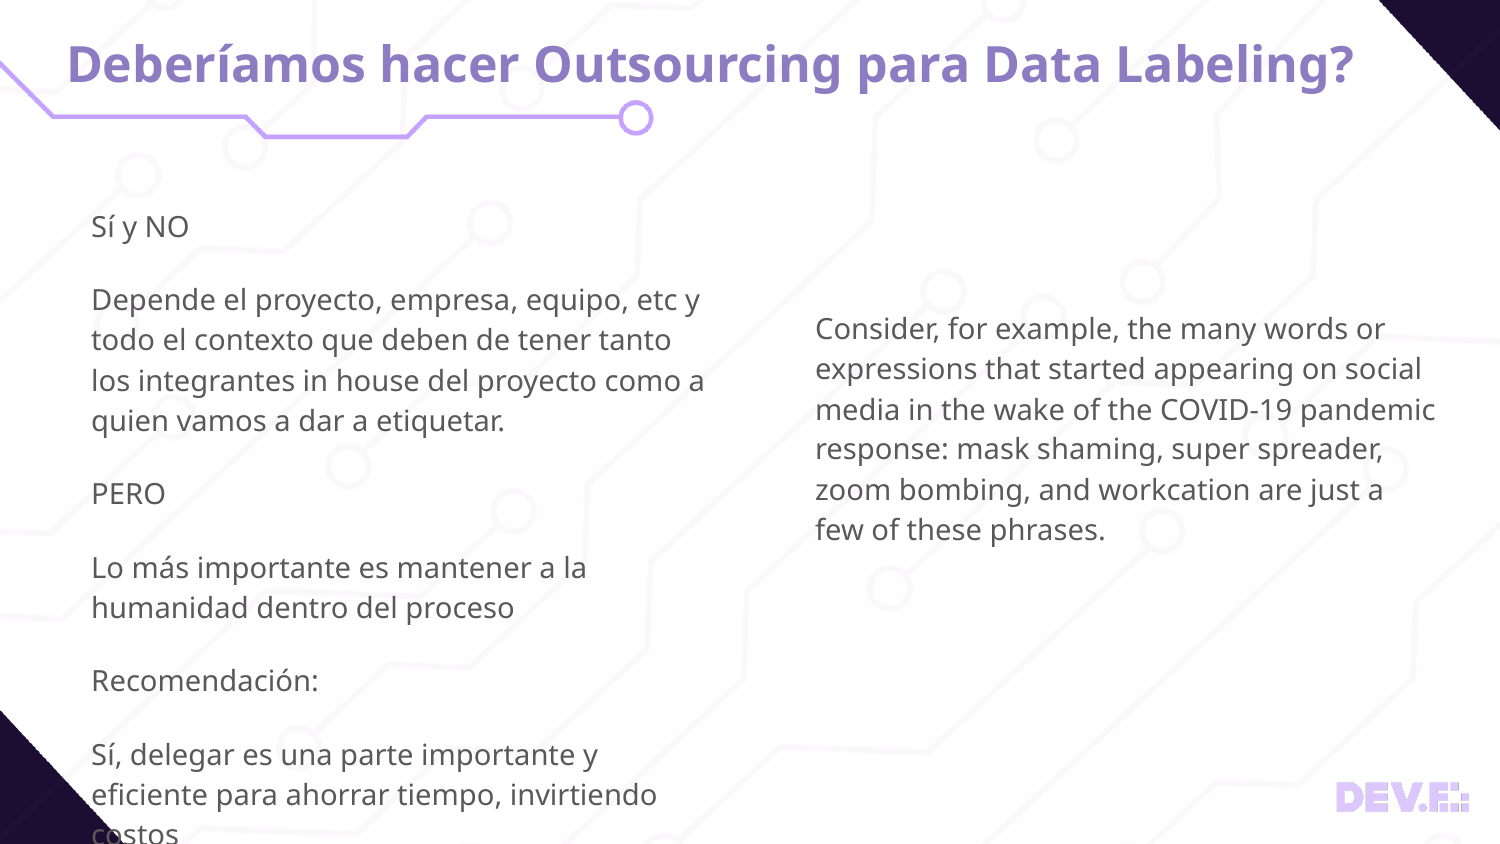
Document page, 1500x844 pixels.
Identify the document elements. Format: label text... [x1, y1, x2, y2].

list Consider, for example, the many words or expressions that started appearing on social media in the wake of the COVID-19 pandemic response: mask shaming, super spreader, zoom bombing, and workcation are just a few of these phrases. [799, 290, 1457, 554]
list Sí y NO Depende el proyecto, empresa, equipo, etc y todo el contexto que deben de tener tanto los integrantes in house del proyecto como a quien vamos a dar a etiquetar. PERO Lo más importante es mantener a la humanidad dentro del proceso Recomendación: Sí, delegar es una parte importante y eficiente para ahorrar tiempo, invirtiendo costos [76, 187, 733, 749]
picture [0, 0, 1500, 844]
title Deberíamos hacer Outsourcing para Data Labeling? [51, 17, 1449, 112]
